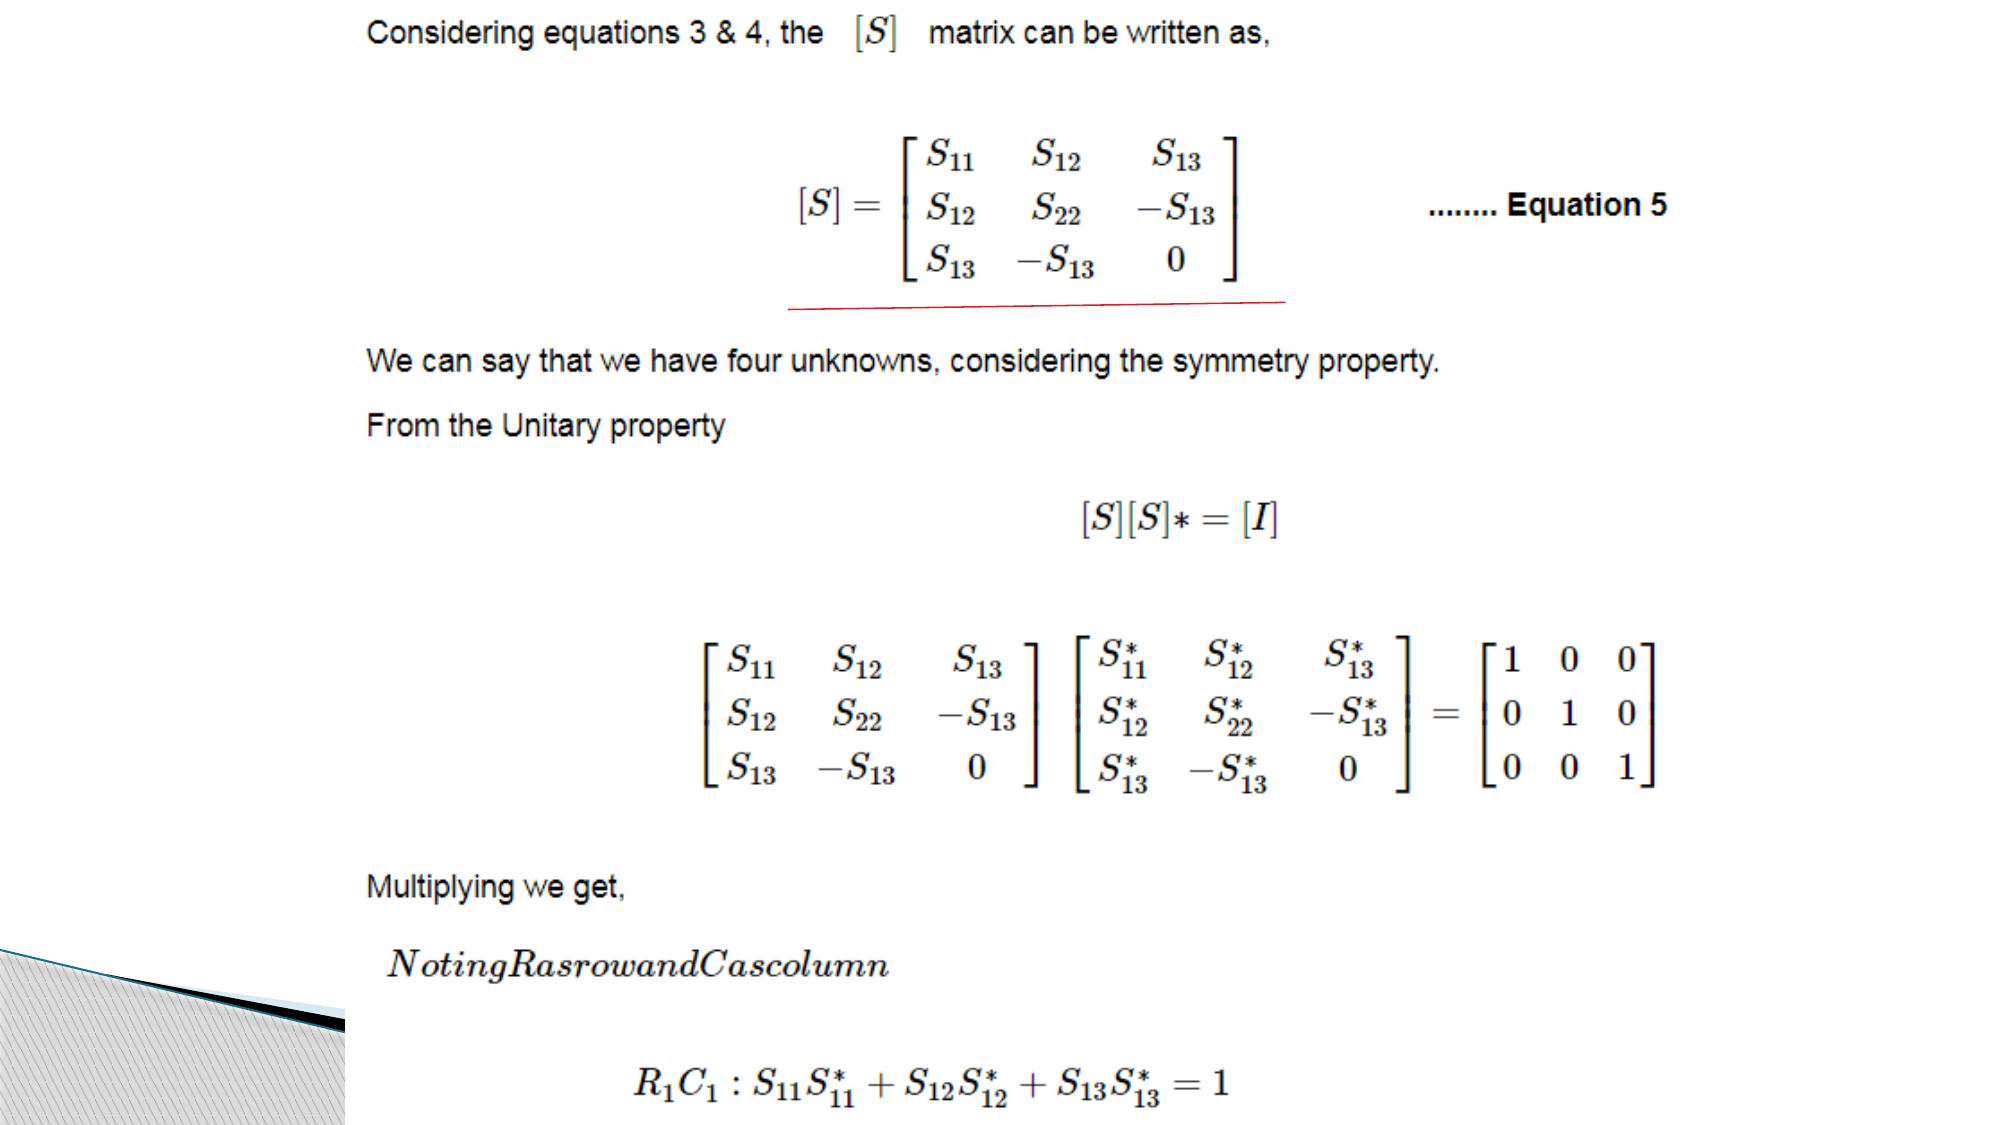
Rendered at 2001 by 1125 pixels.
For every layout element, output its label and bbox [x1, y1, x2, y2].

picture [344, 0, 1695, 1125]
text_box [787, 302, 1286, 310]
